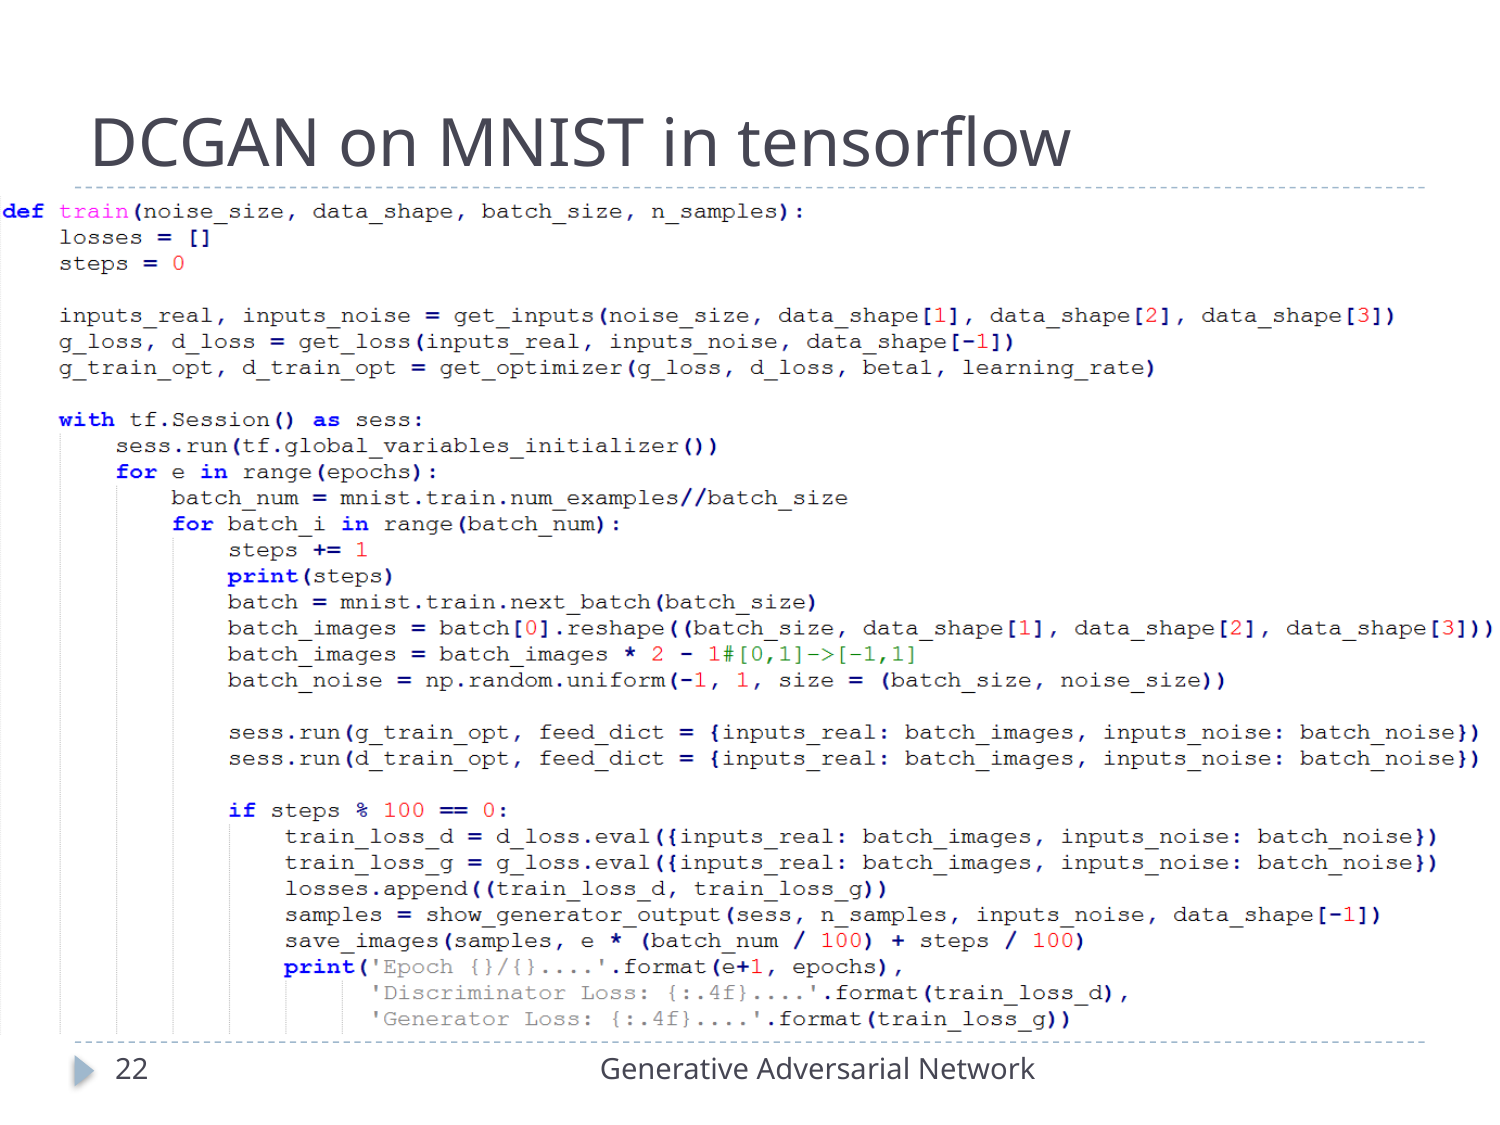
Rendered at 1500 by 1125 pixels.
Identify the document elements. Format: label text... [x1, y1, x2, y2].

picture [0, 195, 1500, 1036]
slide_number 22 [100, 1048, 426, 1103]
title DCGAN on MNIST in tensorflow [75, 24, 1425, 188]
footer Generative Adversarial Network [475, 1048, 1051, 1103]
